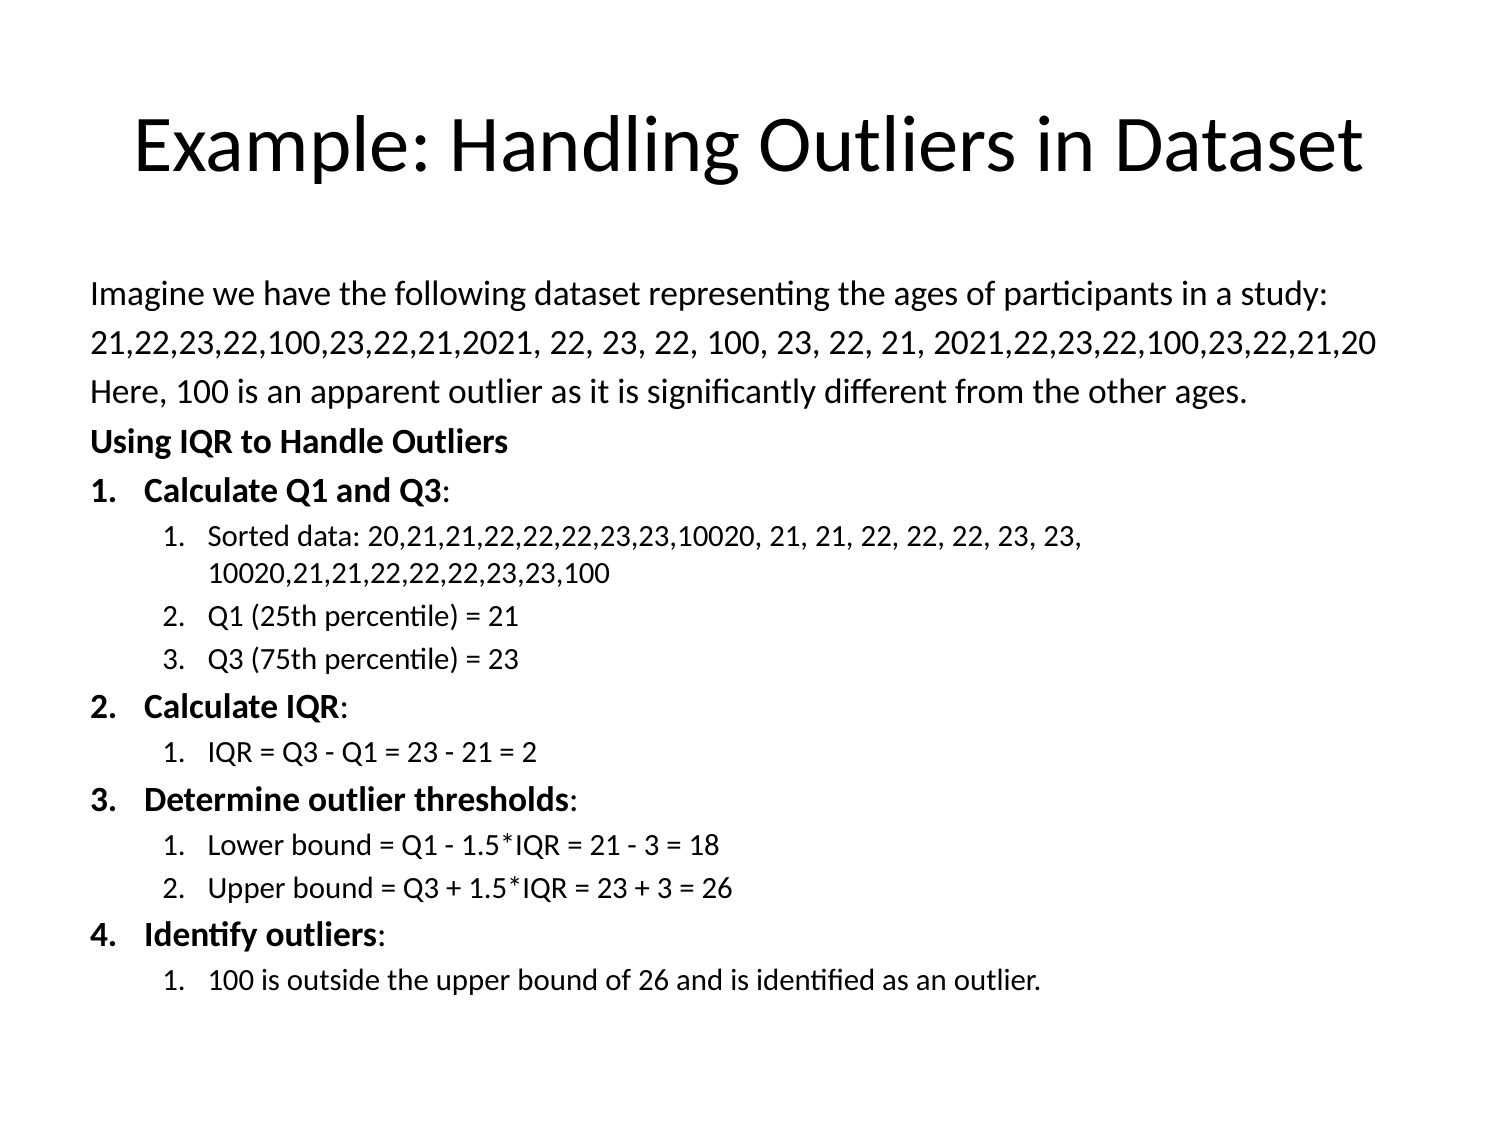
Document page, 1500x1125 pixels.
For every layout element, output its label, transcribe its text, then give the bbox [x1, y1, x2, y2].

list Imagine we have the following dataset representing the ages of participants in a study: 21,22,23,22,100,23,22,21,2021, 22, 23, 22, 100, 23, 22, 21, 2021,22,23,22,100,23,22,21,20 Here, 100 is an apparent outlier as it is significantly different from the other ages. Using IQR to Handle Outliers Calculate Q1 and Q3: Sorted data: 20,21,21,22,22,22,23,23,10020, 21, 21, 22, 22, 22, 23, 23, 10020,21,21,22,22,22,23,23,100 Q1 (25th percentile) = 21 Q3 (75th percentile) = 23 Calculate IQR: IQR = Q3 - Q1 = 23 - 21 = 2 Determine outlier thresholds: Lower bound = Q1 - 1.5*IQR = 21 - 3 = 18 Upper bound = Q3 + 1.5*IQR = 23 + 3 = 26 Identify outliers: 100 is outside the upper bound of 26 and is identified as an outlier. [75, 262, 1425, 1005]
title Example: Handling Outliers in Dataset [75, 45, 1425, 233]
